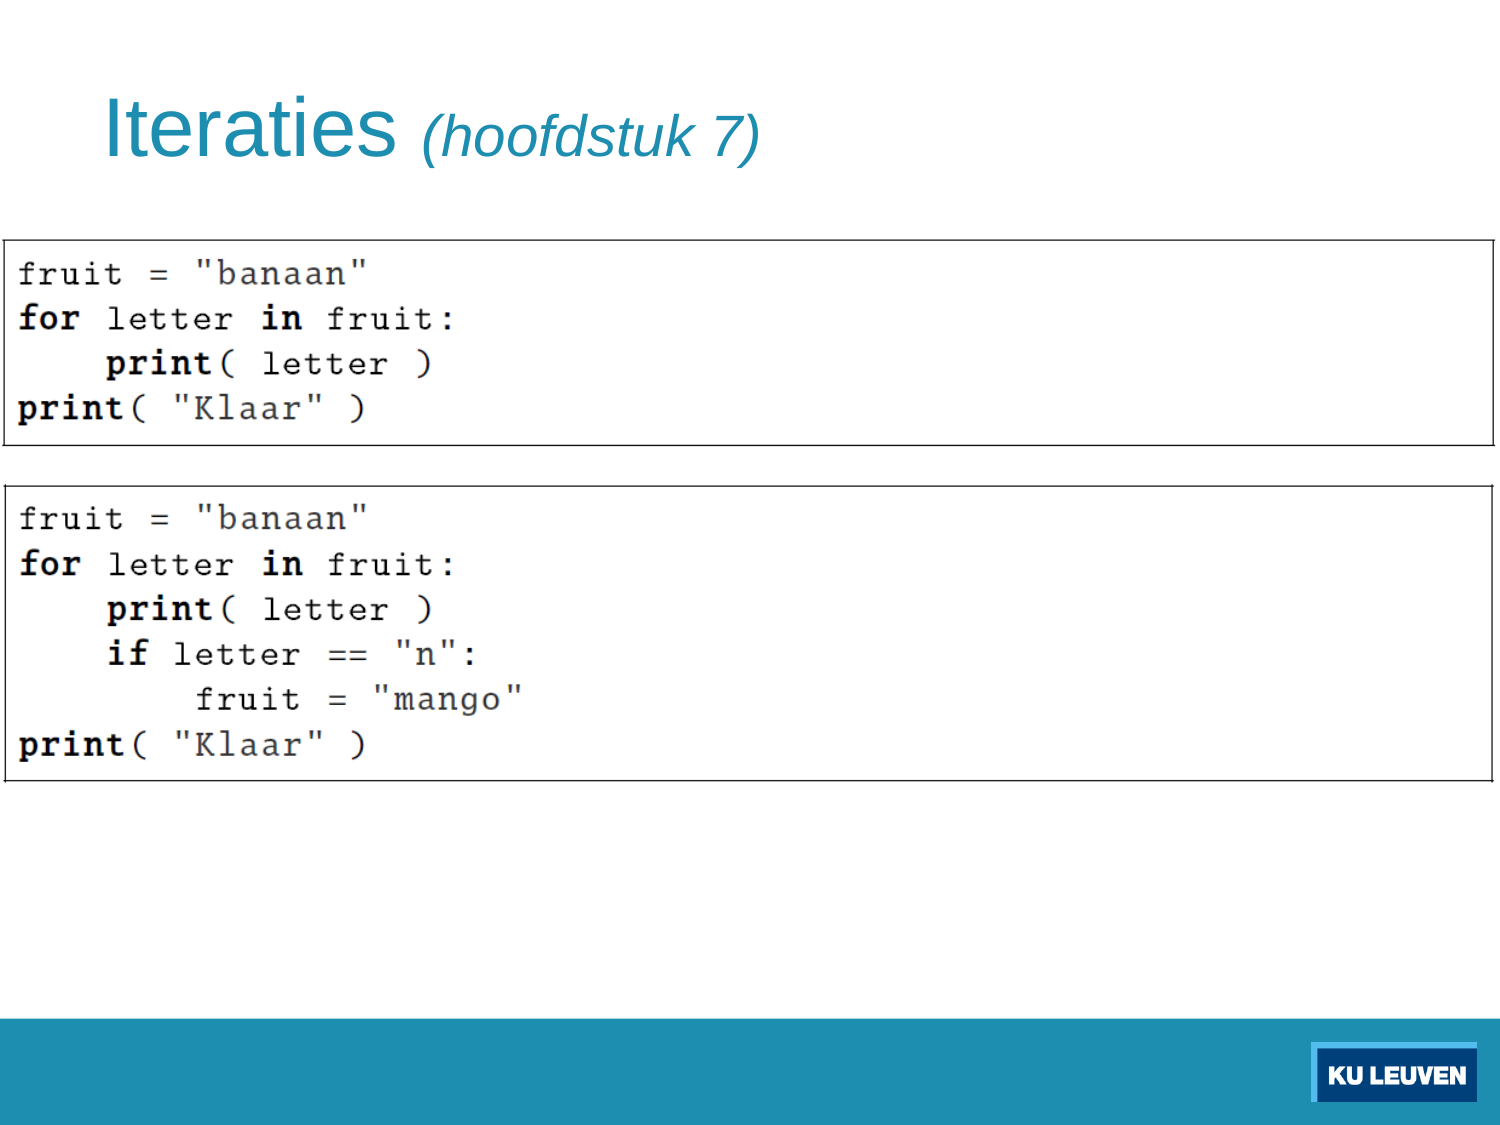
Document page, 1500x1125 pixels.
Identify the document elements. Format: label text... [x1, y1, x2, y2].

picture [0, 235, 1500, 451]
picture [1311, 1042, 1477, 1102]
picture [0, 482, 1500, 785]
title Iteraties (hoofdstuk 7) [93, 34, 1406, 225]
